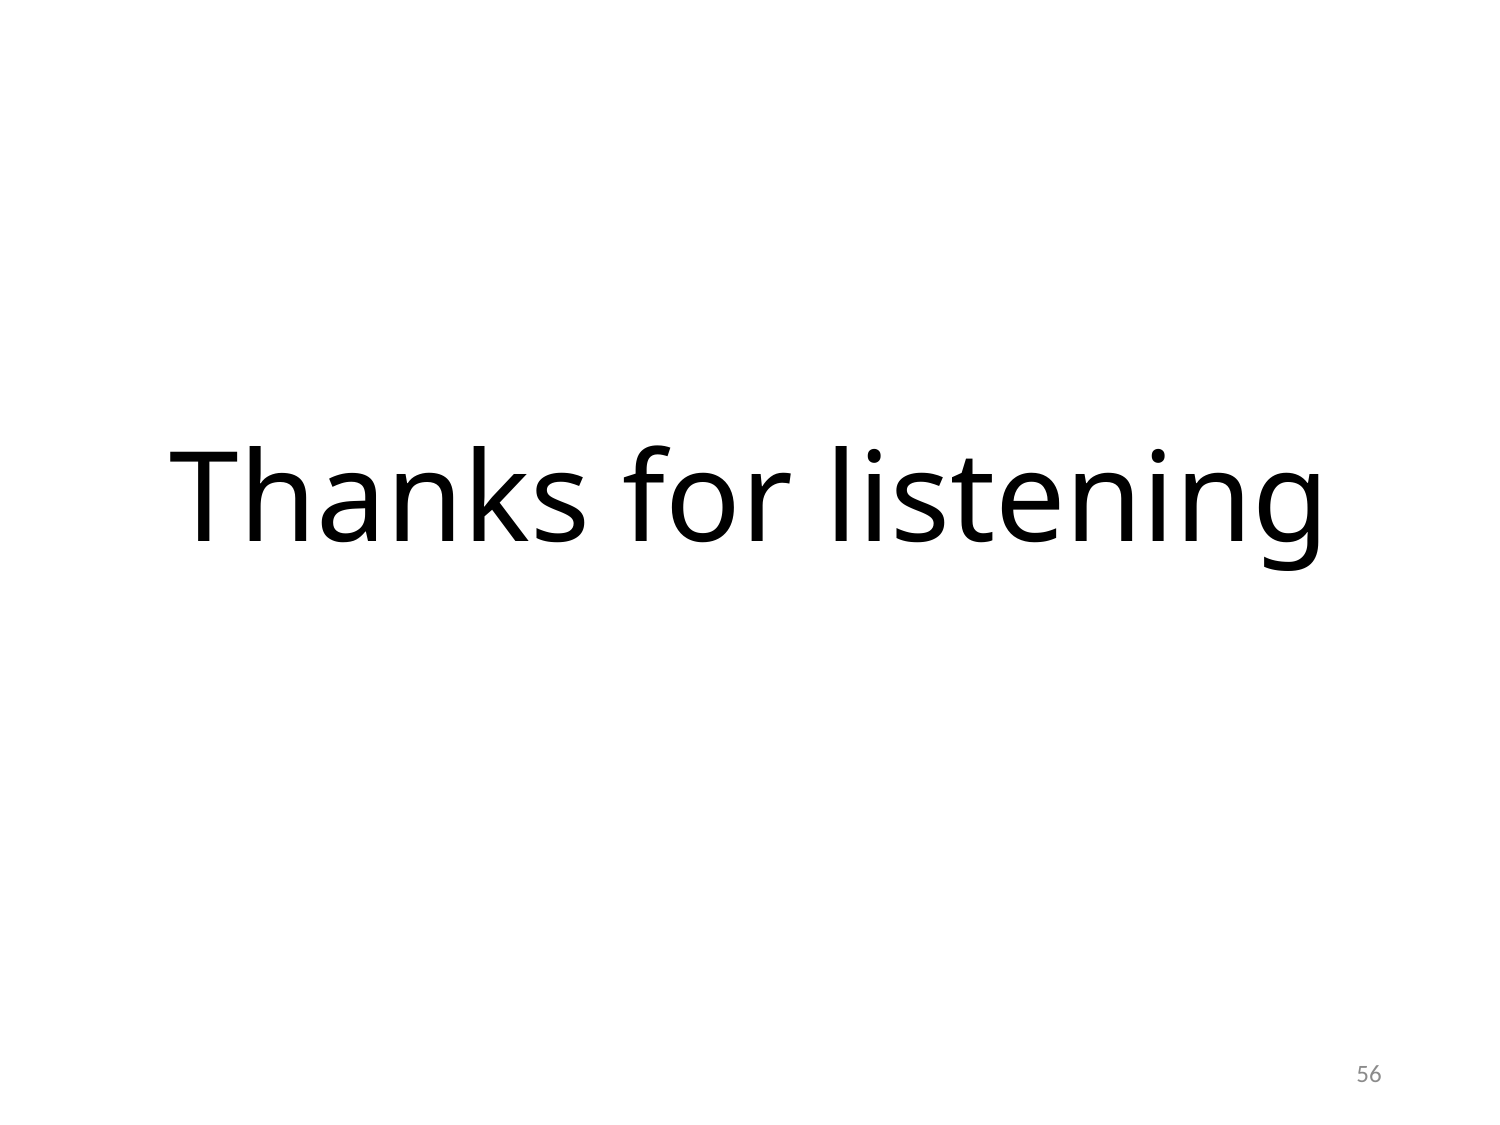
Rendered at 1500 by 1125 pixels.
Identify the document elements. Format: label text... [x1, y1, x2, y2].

title Thanks for listening [112, 184, 1388, 576]
slide_number 56 [1059, 1042, 1397, 1103]
